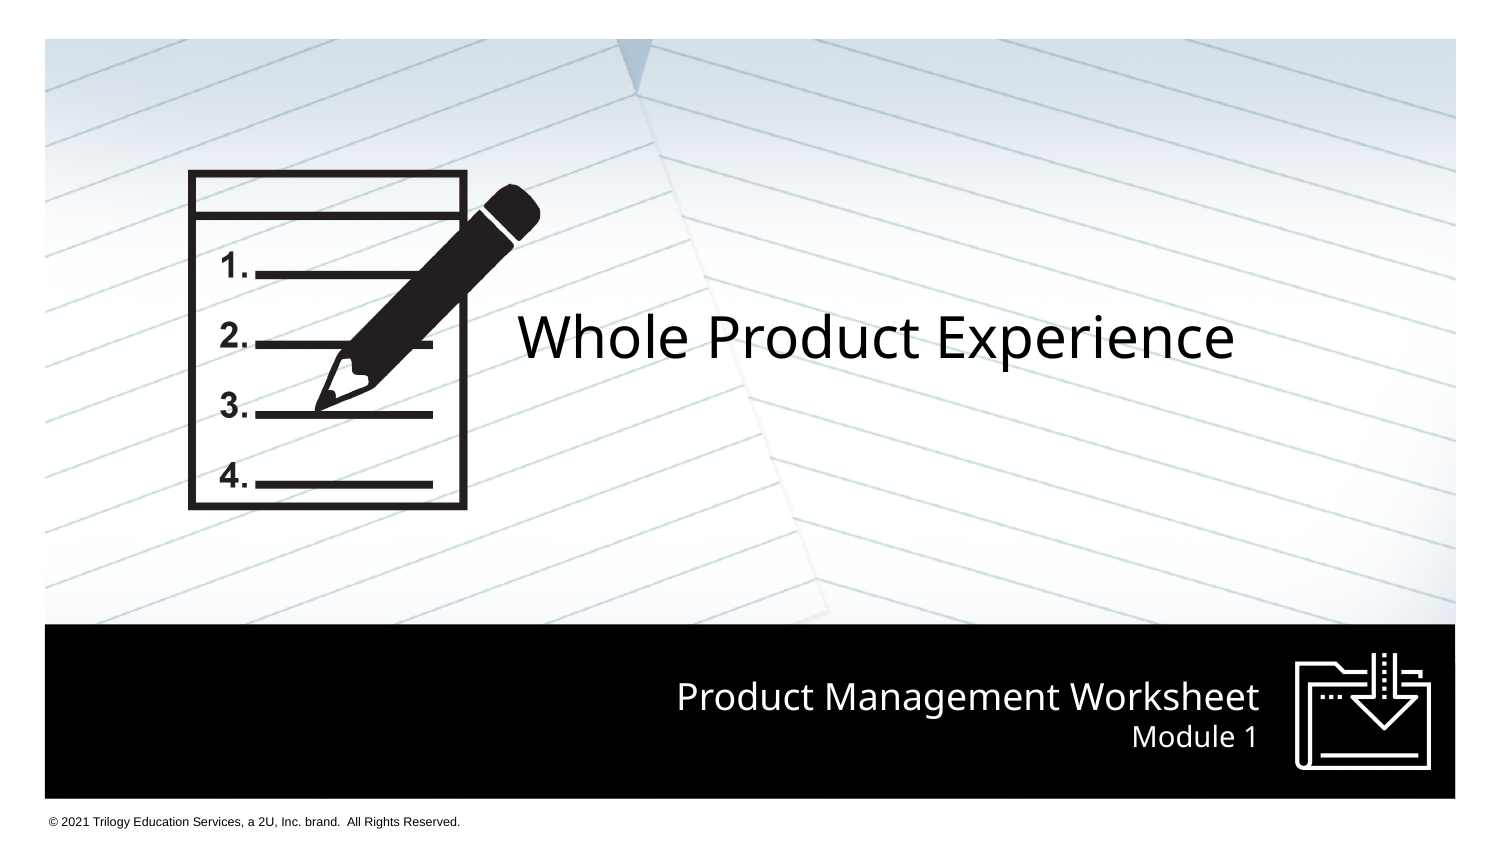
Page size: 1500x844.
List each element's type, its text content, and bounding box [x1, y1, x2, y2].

picture [1295, 653, 1431, 708]
picture [1295, 761, 1431, 770]
picture [45, 39, 1456, 708]
title Whole Product Experience [45, 300, 1455, 505]
title Module 1 [86, 708, 1456, 761]
